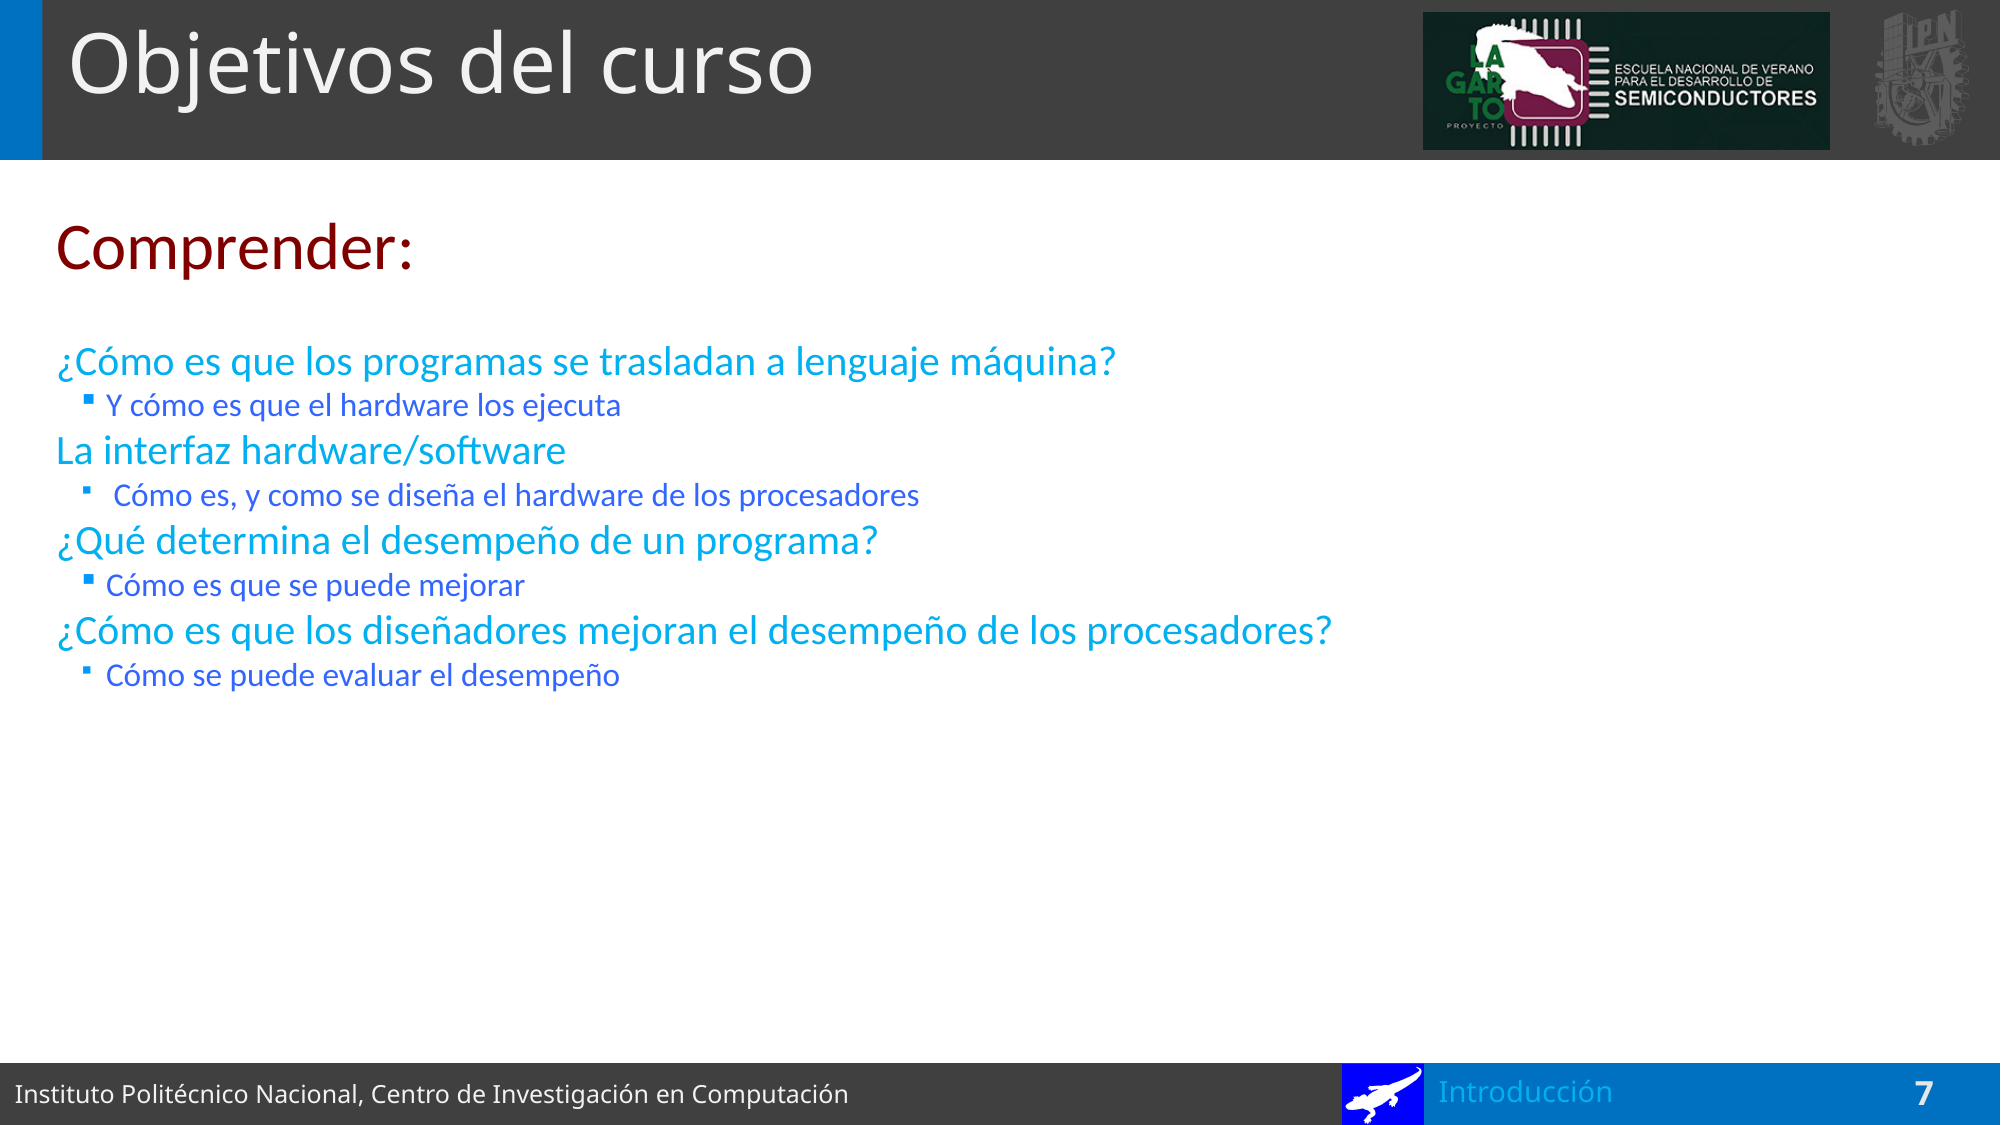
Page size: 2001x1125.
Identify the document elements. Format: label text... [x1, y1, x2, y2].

picture [1423, 12, 1830, 150]
title Objetivos del curso [53, 14, 1424, 99]
list Introducción [1423, 1063, 1899, 1123]
picture [1342, 1064, 1424, 1125]
slide_number 7 [1899, 1063, 2000, 1123]
list Comprender: ¿Cómo es que los programas se trasladan a lenguaje máquina? Y cómo es que el hardware los ejecuta La interfaz hardware/software Cómo es, y como se diseña el hardware de los procesadores ¿Qué determina el desempeño de un programa? Cómo es que se puede mejorar ¿Cómo es que los diseñadores mejoran el desempeño de los procesadores? Cómo se puede evaluar el desempeño [40, 195, 1949, 997]
